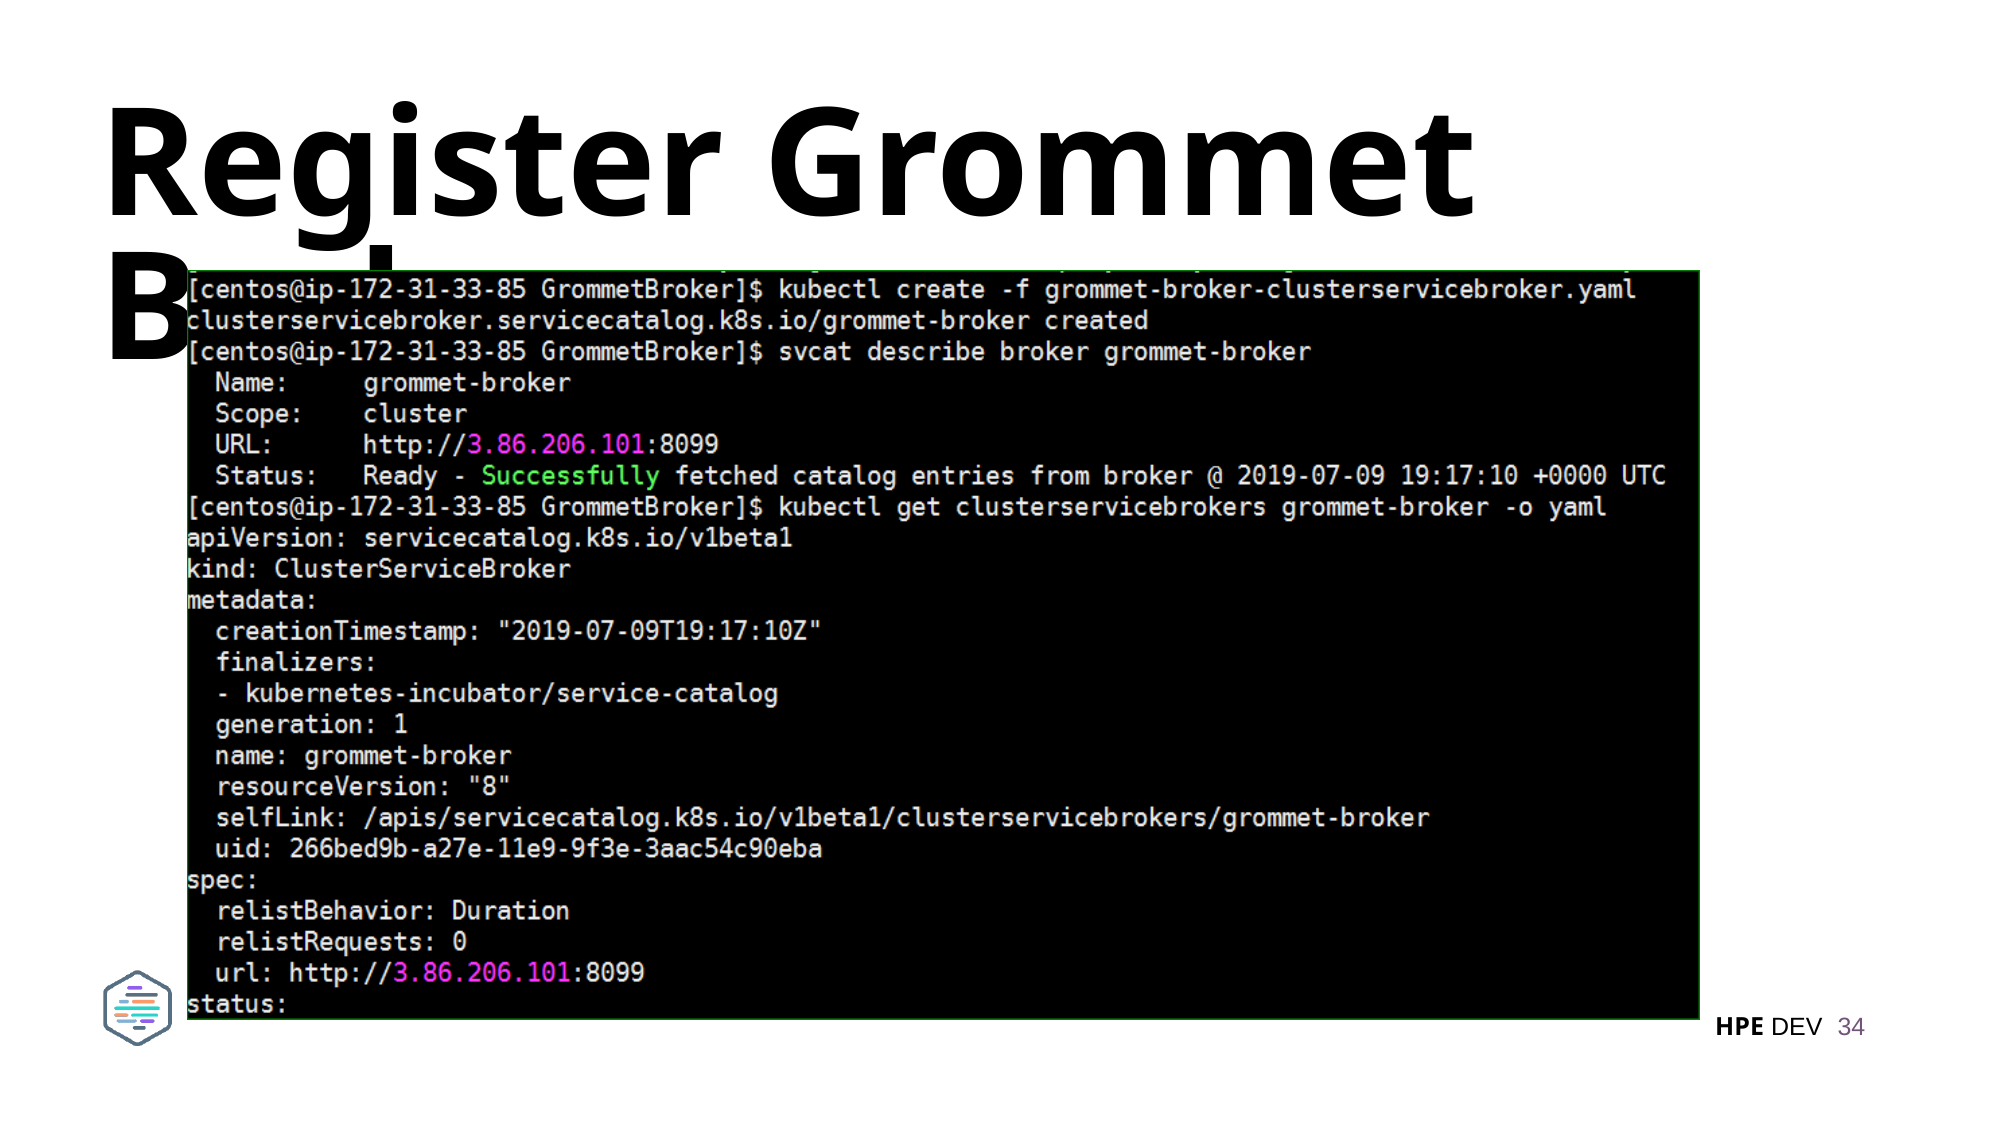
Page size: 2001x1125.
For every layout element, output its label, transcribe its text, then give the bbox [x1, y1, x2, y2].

picture [99, 966, 175, 1050]
title Register Grommet Broker [99, 99, 1800, 225]
slide_number 34 [1837, 999, 1902, 1050]
picture [187, 270, 1700, 1020]
